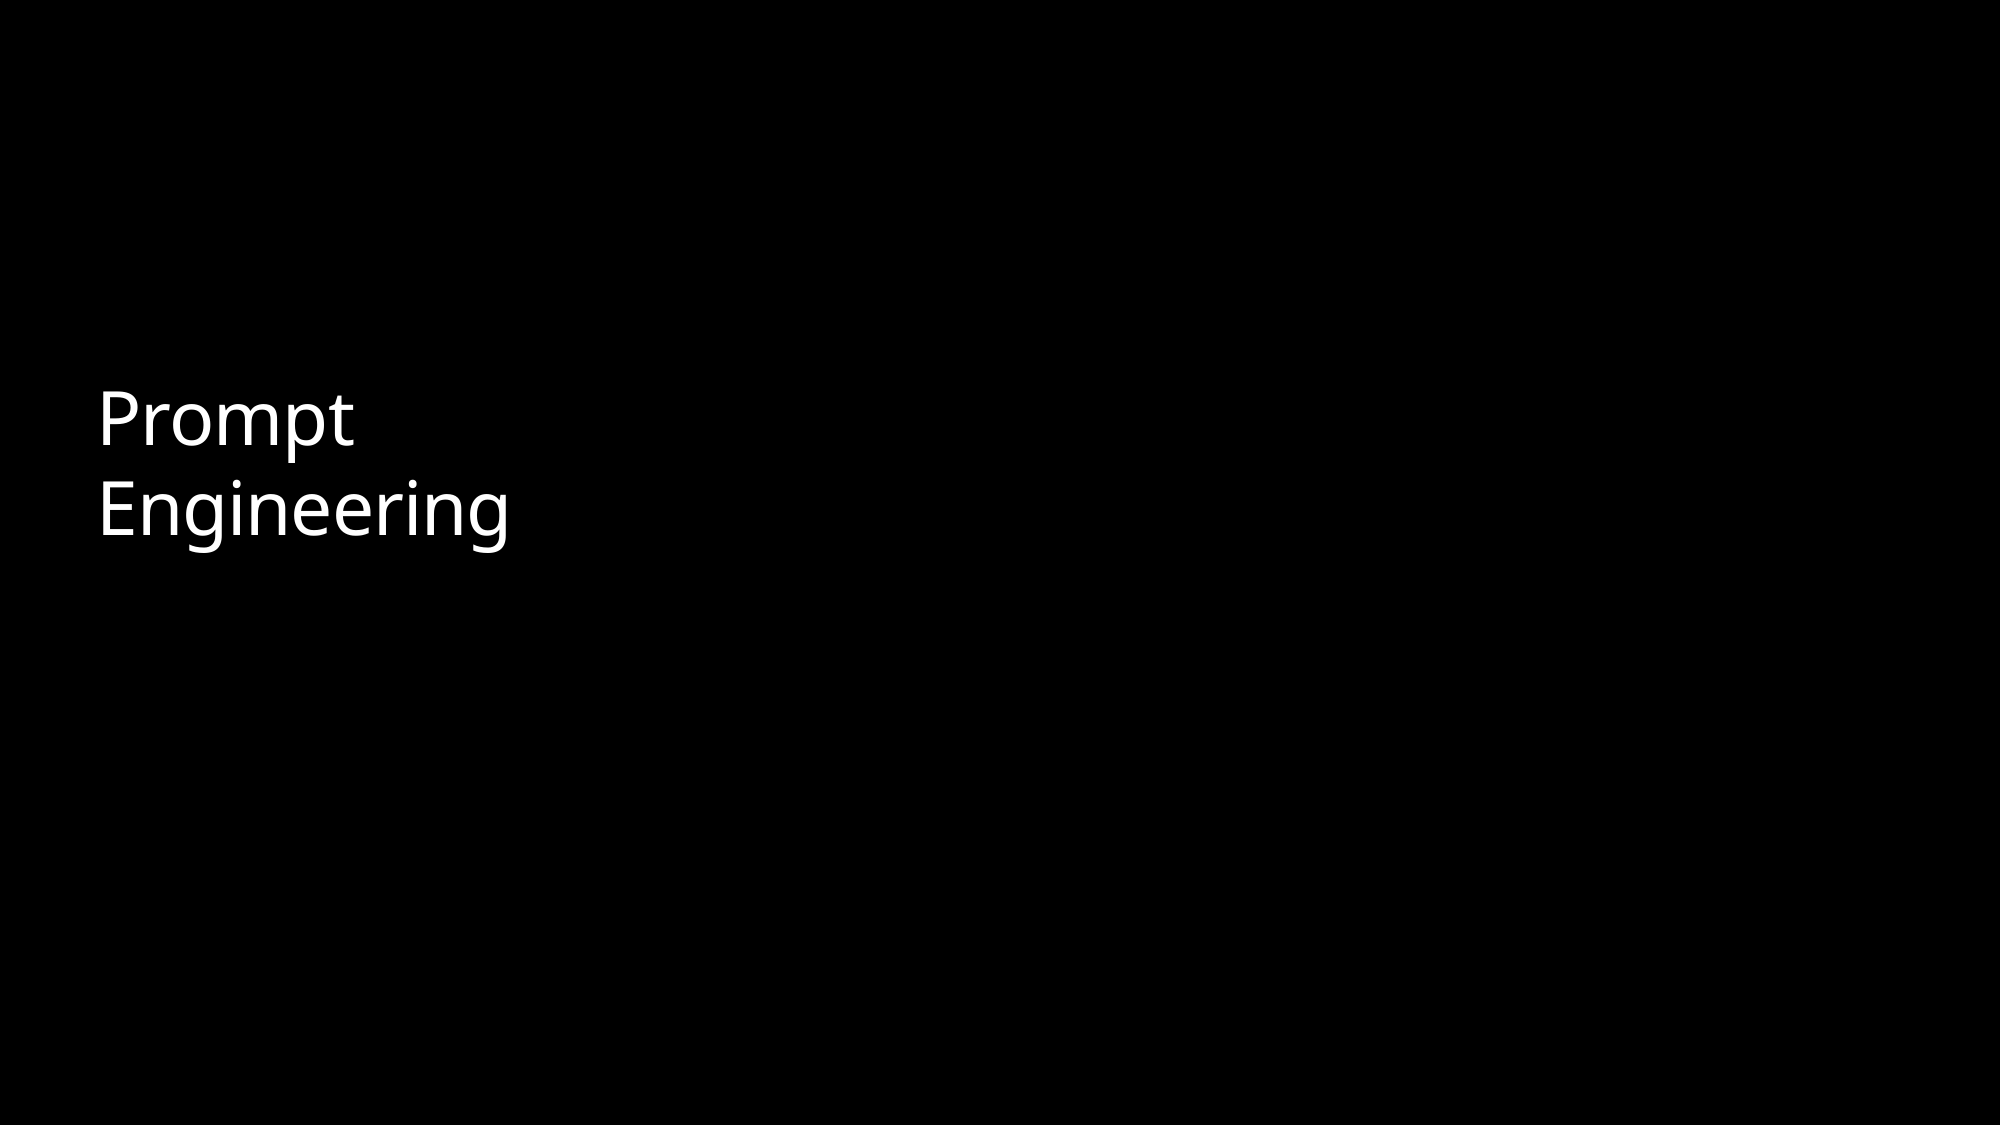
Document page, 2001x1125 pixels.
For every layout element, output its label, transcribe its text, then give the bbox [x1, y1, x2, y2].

title Prompt Engineering [96, 368, 752, 551]
